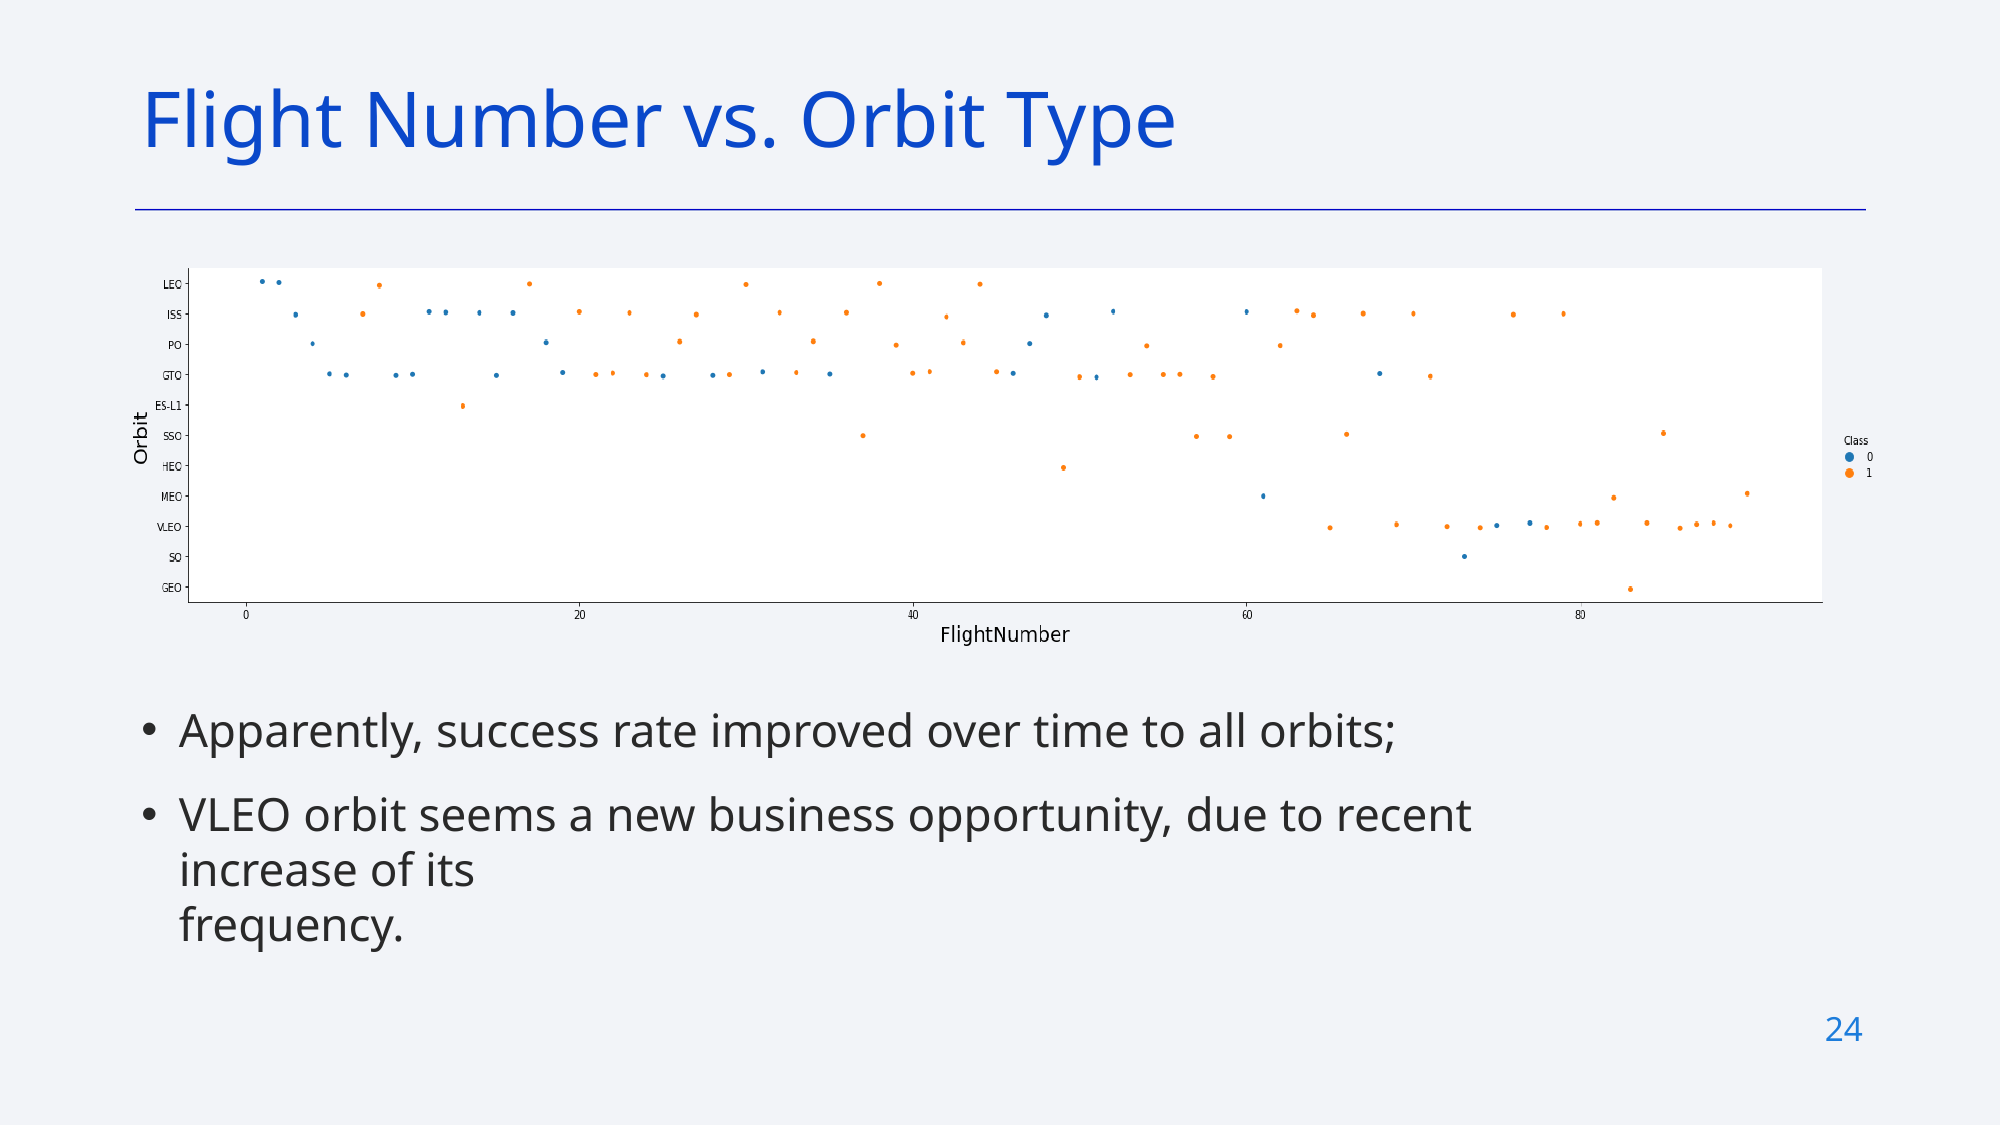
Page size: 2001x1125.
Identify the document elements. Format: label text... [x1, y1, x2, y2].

picture [0, 0, 2000, 1125]
text_box Apparently, success rate improved over time to all orbits; VLEO orbit seems a new business opportunity, due to recent increase of its frequency. [139, 670, 1655, 951]
title Flight Number vs. Orbit Type [139, 68, 1375, 259]
slide_number ‹#› [1818, 1001, 1872, 1125]
